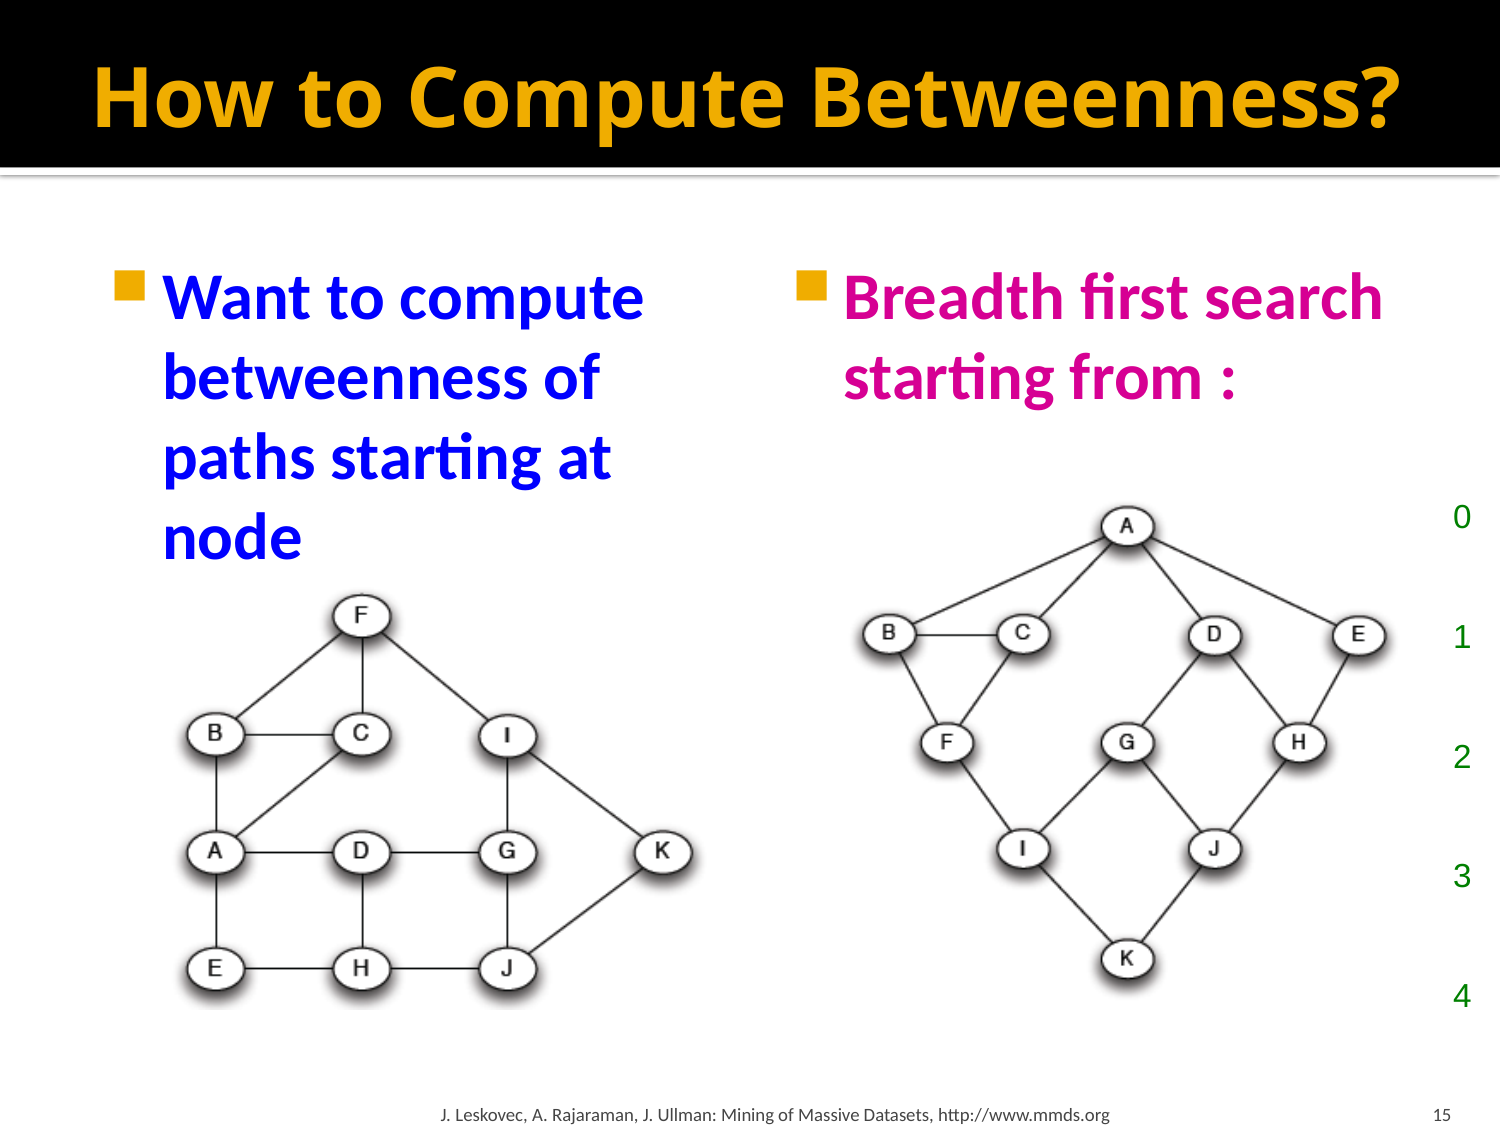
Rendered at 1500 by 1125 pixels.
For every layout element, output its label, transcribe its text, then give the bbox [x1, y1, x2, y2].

picture [837, 487, 1408, 1002]
footer J. Leskovec, A. Rajaraman, J. Ullman: Mining of Massive Datasets, http://www.mmds.org [433, 1080, 1337, 1125]
slide_number 15 [1345, 1080, 1467, 1125]
title How to Compute Betweenness? [75, 24, 1425, 163]
picture [162, 578, 707, 1010]
text_box 0 1 2 3 4 [1438, 487, 1487, 1022]
